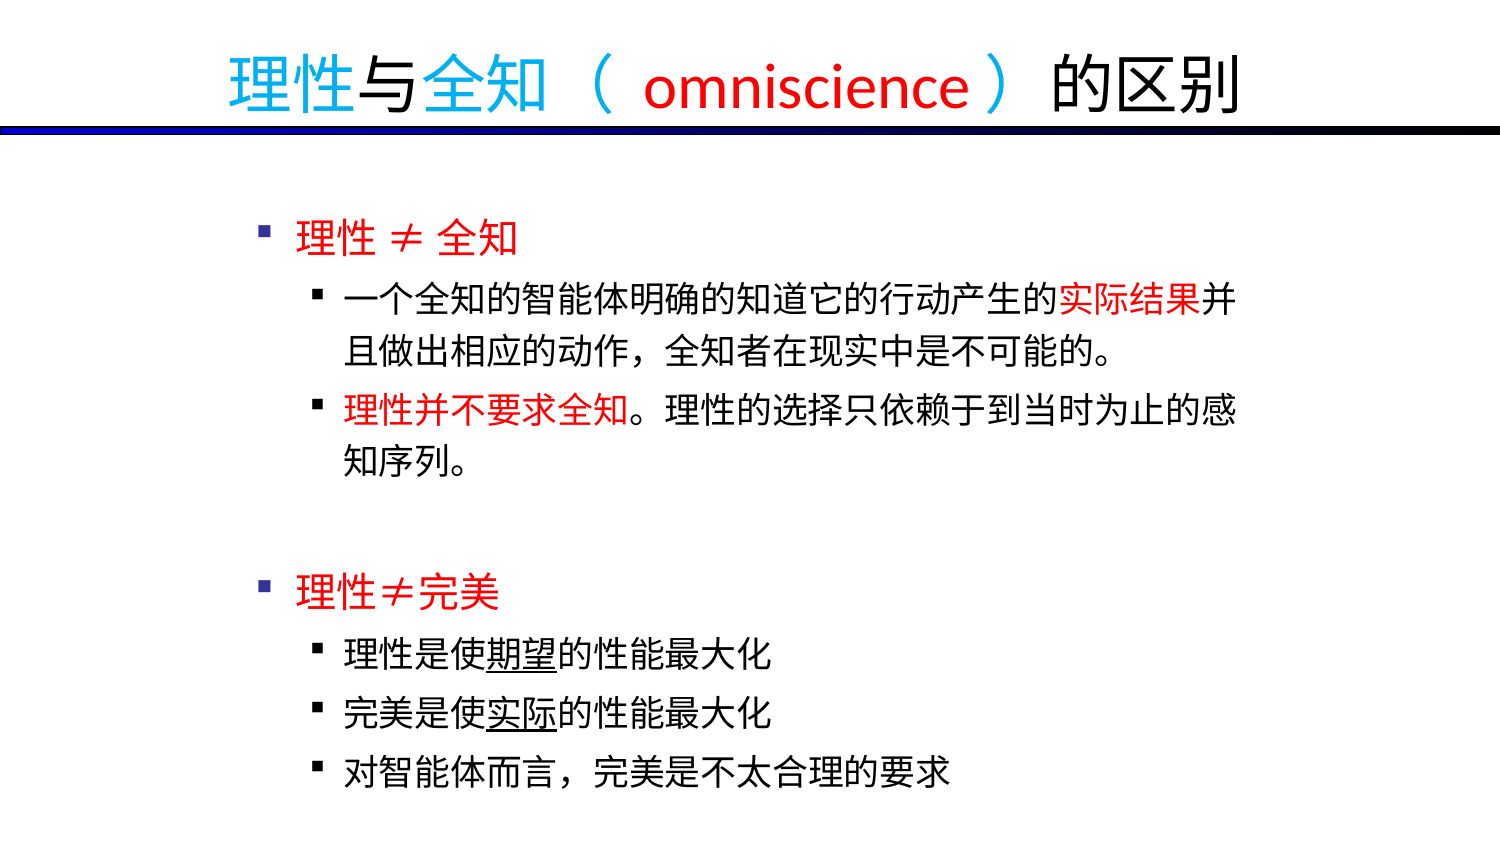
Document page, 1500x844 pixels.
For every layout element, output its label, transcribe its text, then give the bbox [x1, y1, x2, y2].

title 理性与全知（ omniscience）的区别 [203, 34, 1268, 133]
list 理性 ≠ 全知 一个全知的智能体明确的知道它的行动产生的实际结果并且做出相应的动作，全知者在现实中是不可能的。 理性并不要求全知。理性的选择只依赖于到当时为止的感知序列。 理性≠完美 理性是使期望的性能最大化 完美是使实际的性能最大化 对智能体而言，完美是不太合理的要求 [243, 196, 1273, 803]
